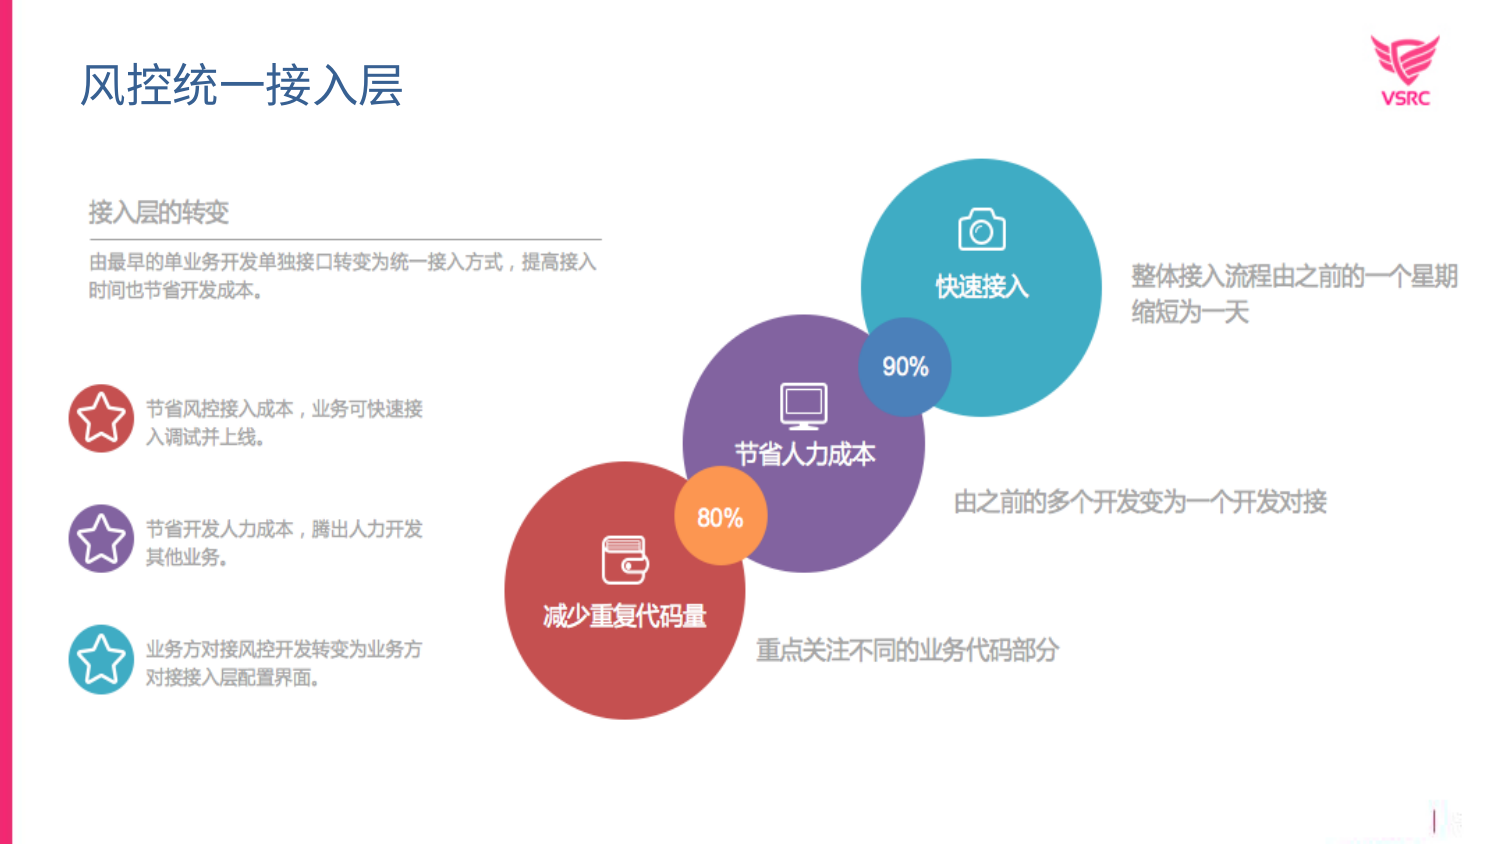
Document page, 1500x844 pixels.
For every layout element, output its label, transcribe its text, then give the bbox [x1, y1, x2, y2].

picture [0, 0, 1500, 844]
text_box 风控统一接入层 [64, 47, 1105, 119]
